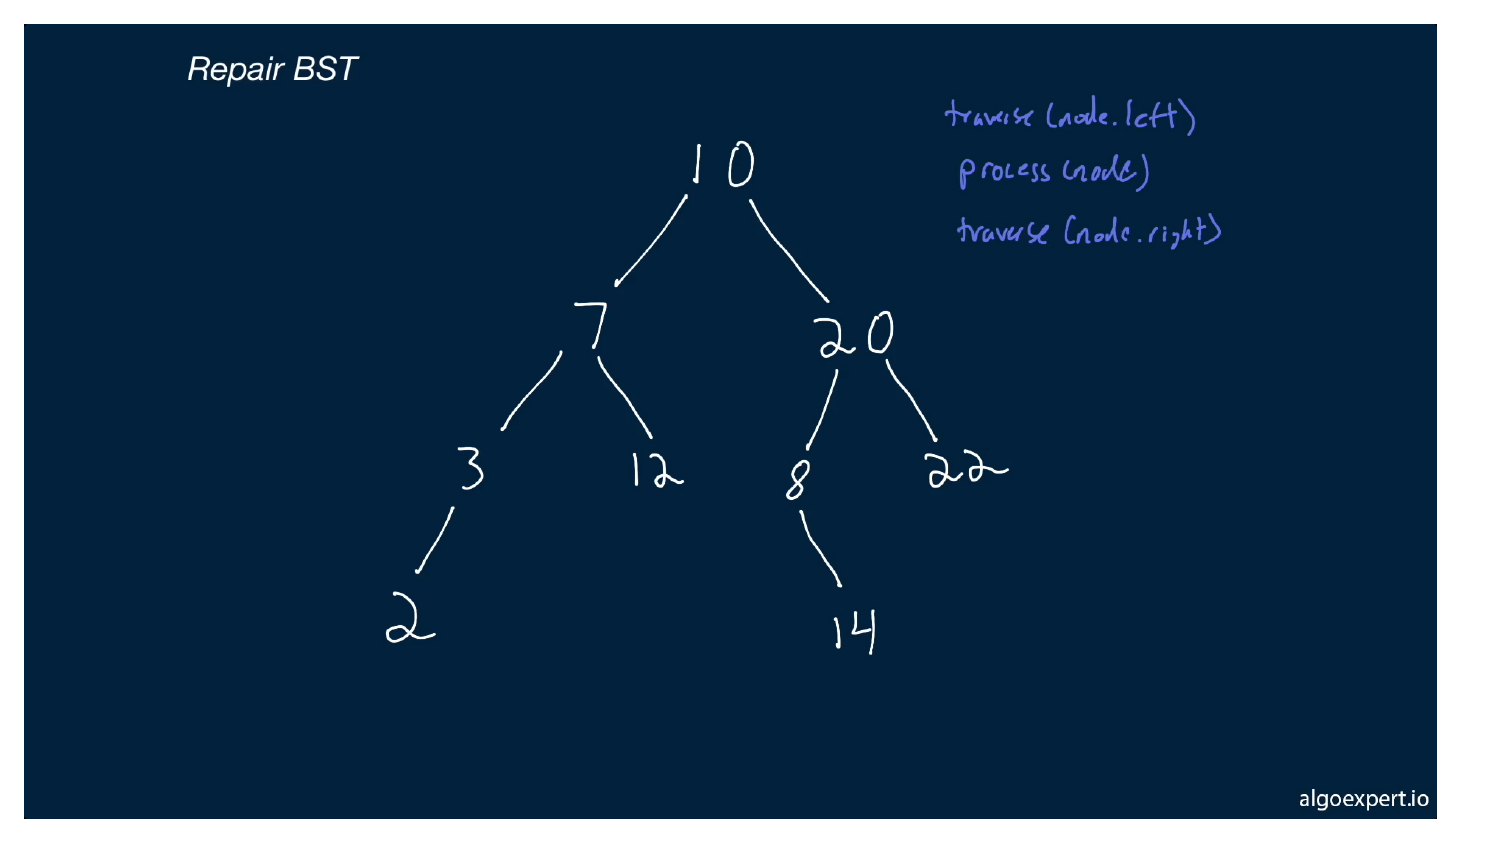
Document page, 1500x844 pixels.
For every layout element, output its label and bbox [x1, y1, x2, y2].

picture [24, 24, 1437, 819]
